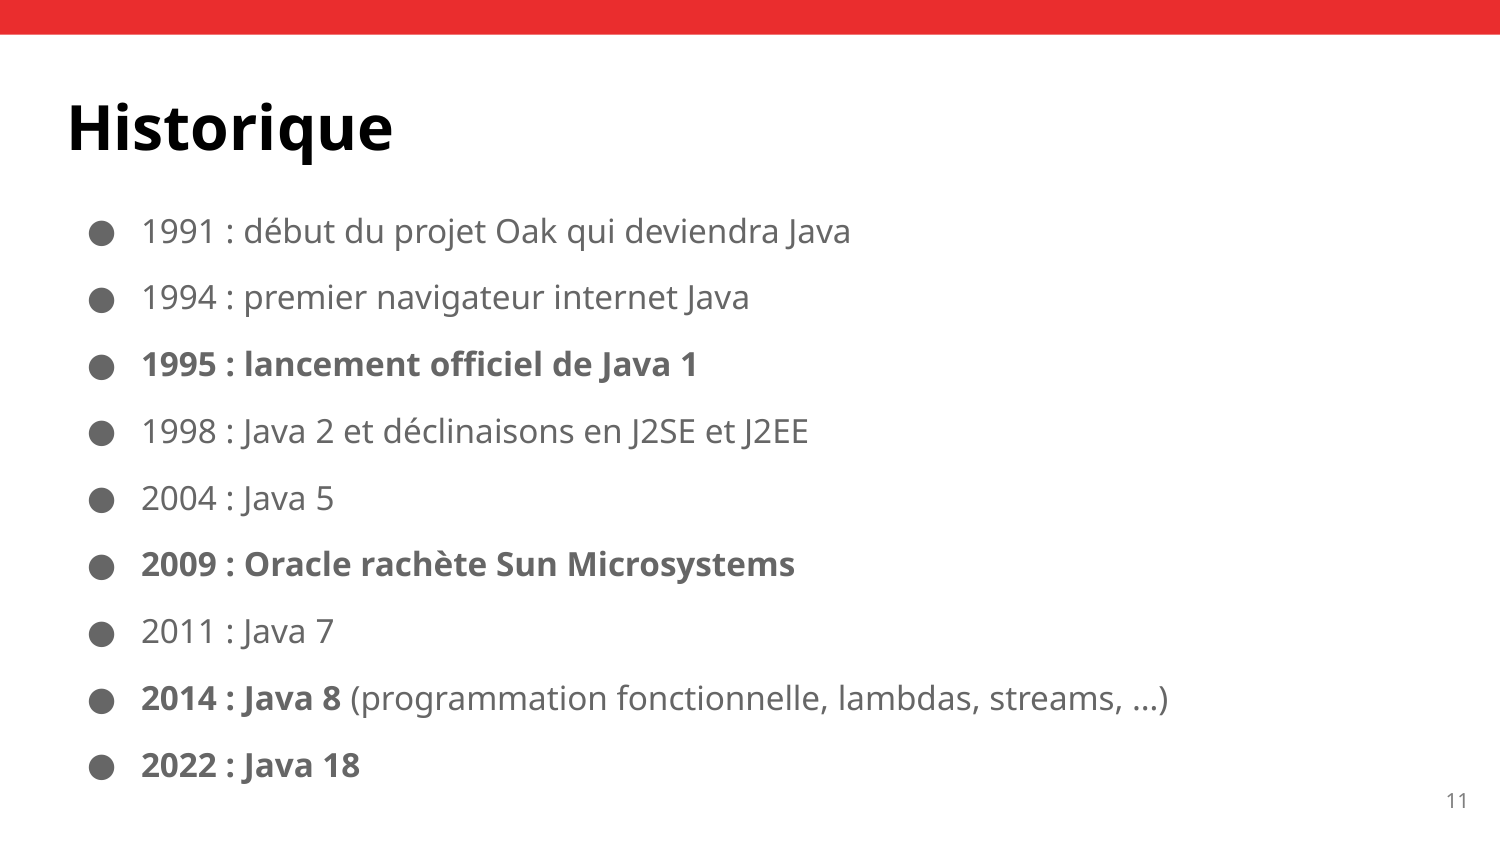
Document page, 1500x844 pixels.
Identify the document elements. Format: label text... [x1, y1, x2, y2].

slide_number ‹#› [1394, 769, 1484, 834]
title Historique [51, 72, 1449, 176]
list 1991 : début du projet Oak qui deviendra Java 1994 : premier navigateur internet Java 1995 : lancement officiel de Java 1 1998 : Java 2 et déclinaisons en J2SE et J2EE 2004 : Java 5 2009 : Oracle rachète Sun Microsystems 2011 : Java 7 2014 : Java 8 (programmation fonctionnelle, lambdas, streams, …) 2022 : Java 18 [51, 189, 1203, 816]
